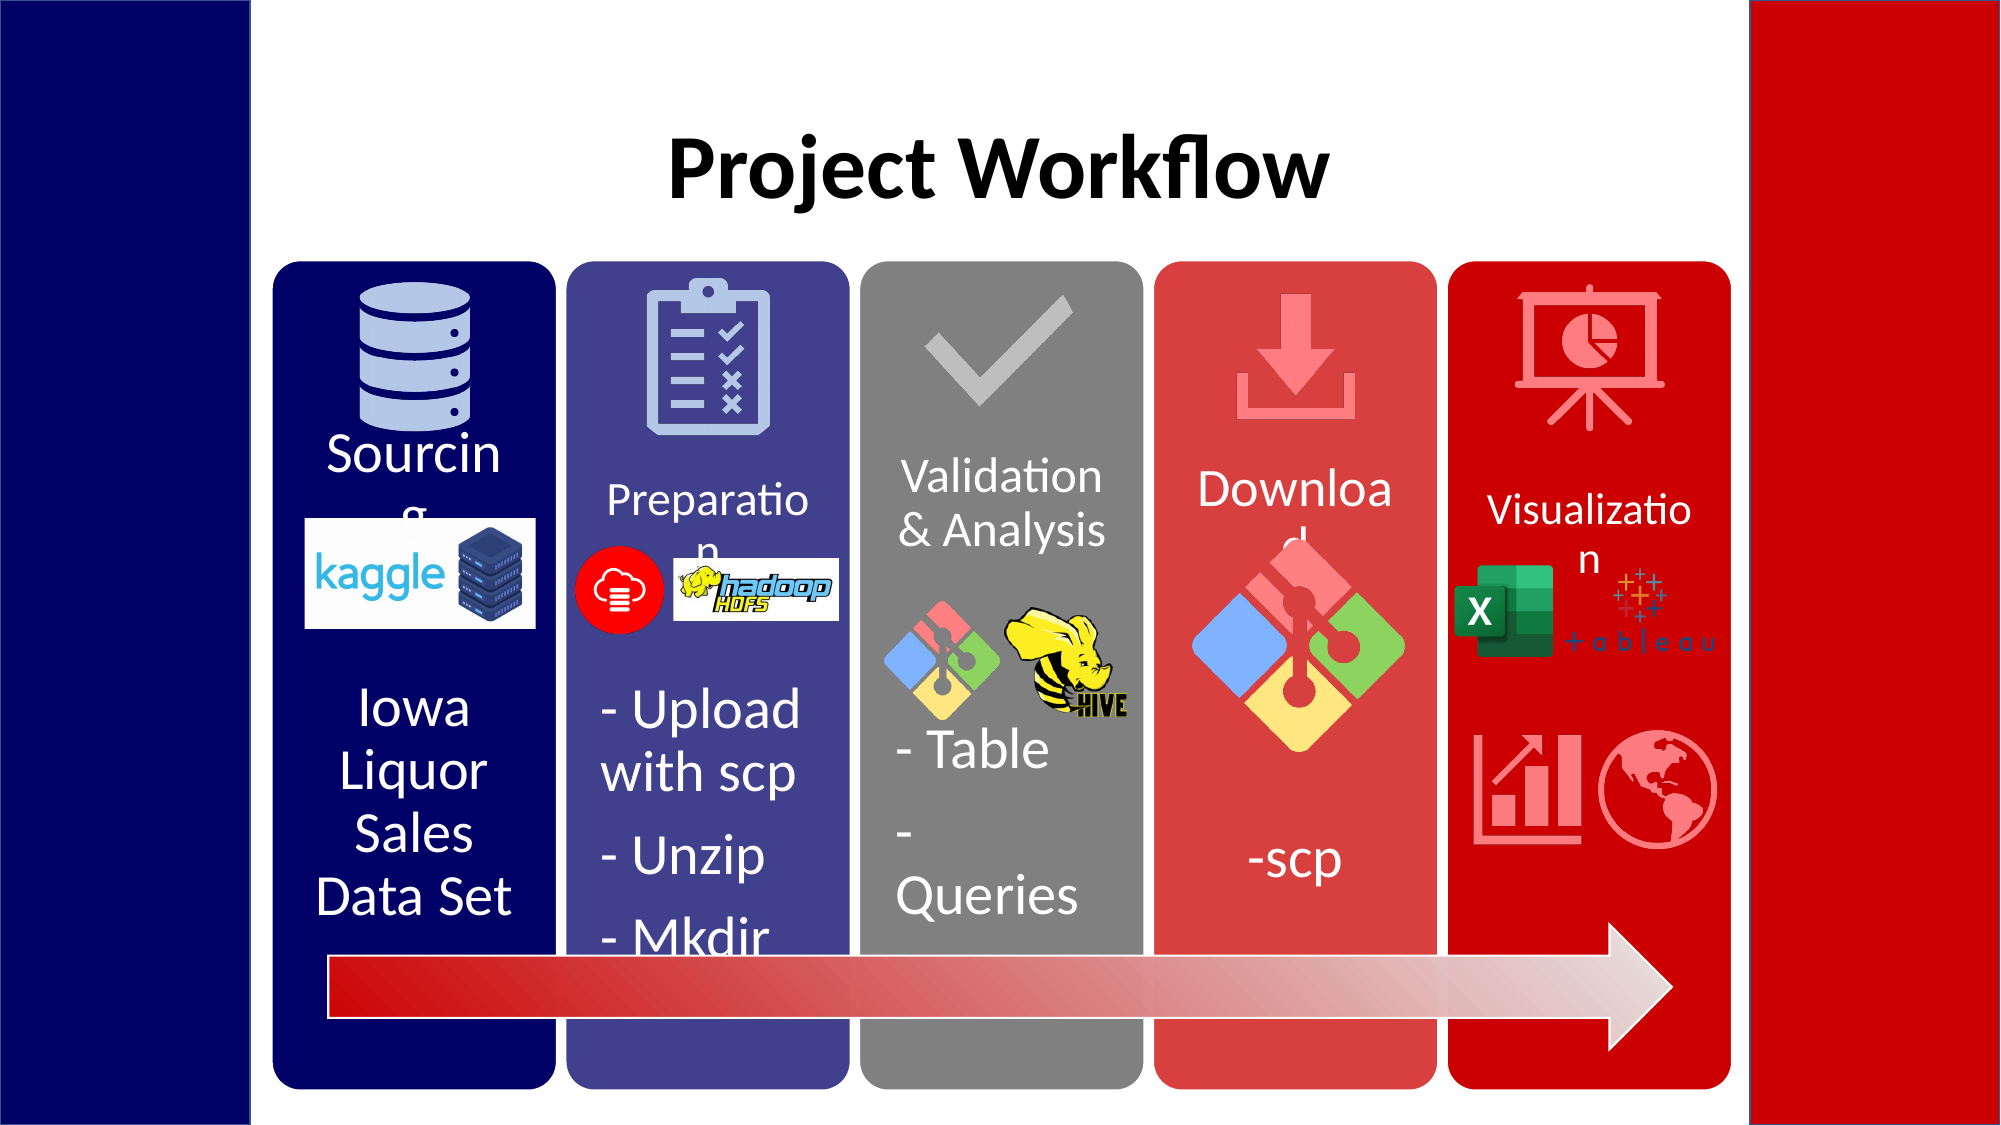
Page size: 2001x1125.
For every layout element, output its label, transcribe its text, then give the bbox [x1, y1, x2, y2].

picture [1192, 539, 1405, 752]
title Project Workflow [249, 59, 1750, 278]
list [271, 260, 1733, 1091]
picture [1004, 607, 1127, 717]
picture [304, 518, 536, 629]
picture [884, 601, 1001, 720]
picture [1430, 565, 1716, 657]
picture [673, 558, 839, 621]
picture [1451, 714, 1733, 865]
picture [575, 546, 664, 634]
